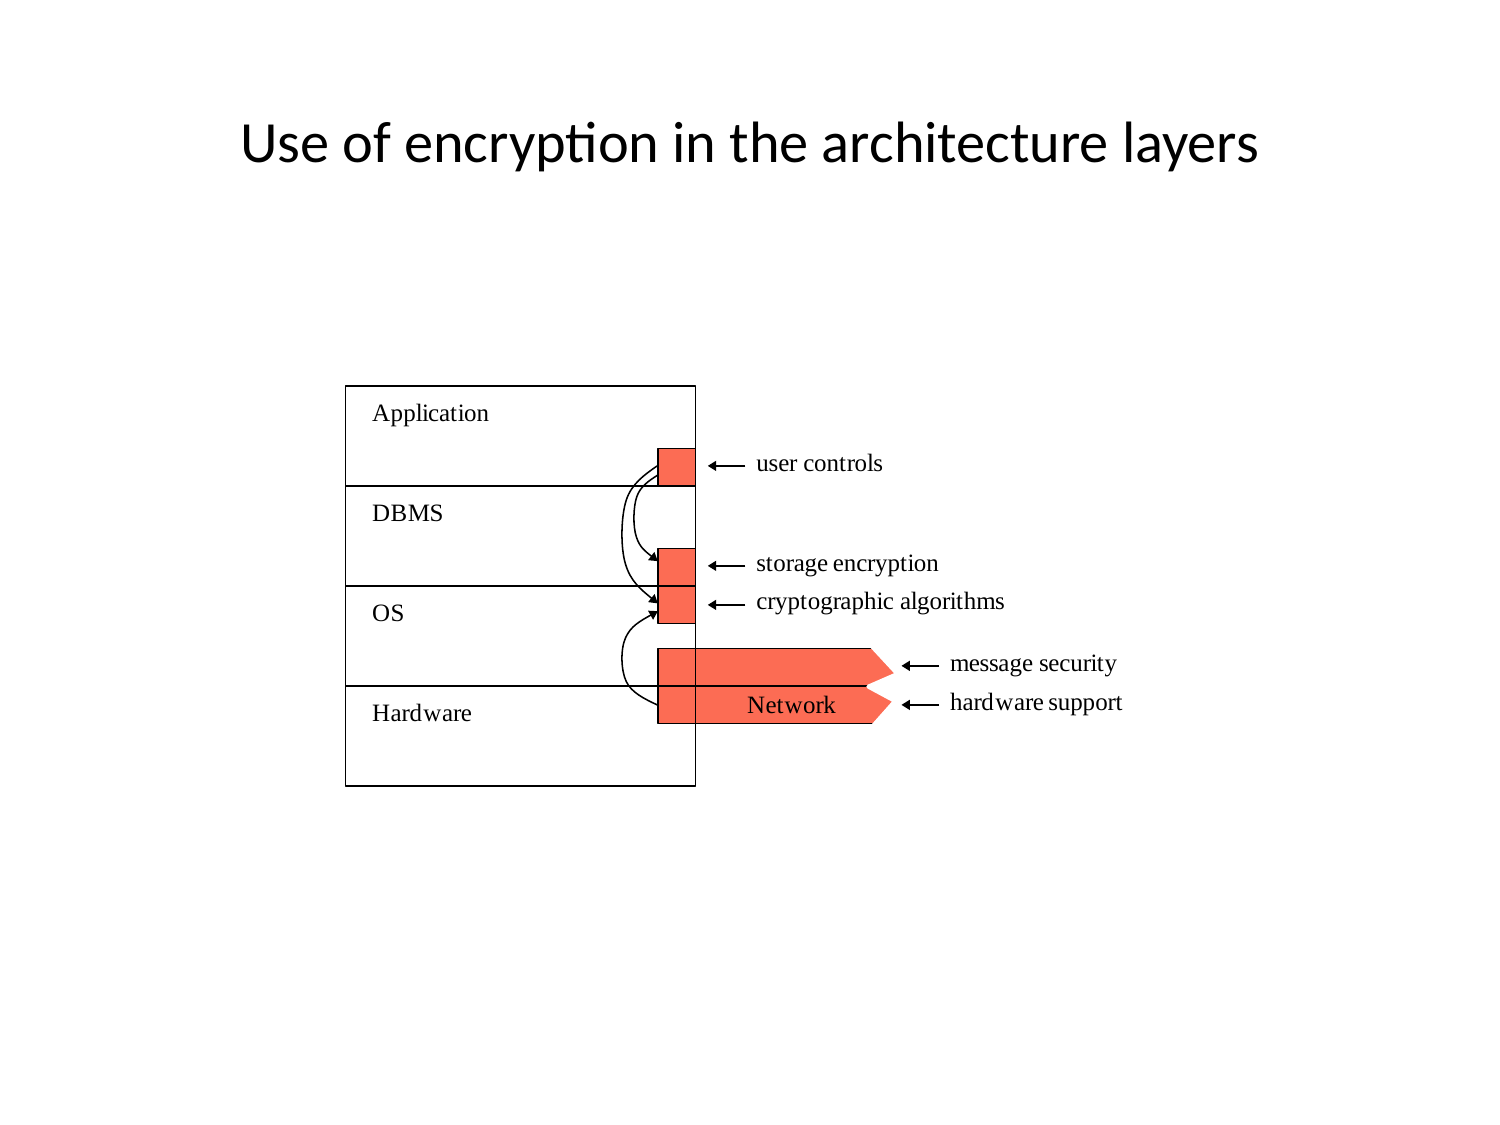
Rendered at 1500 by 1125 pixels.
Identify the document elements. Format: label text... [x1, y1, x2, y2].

picture [342, 383, 1158, 788]
title Use of encryption in the architecture layers [75, 45, 1425, 233]
